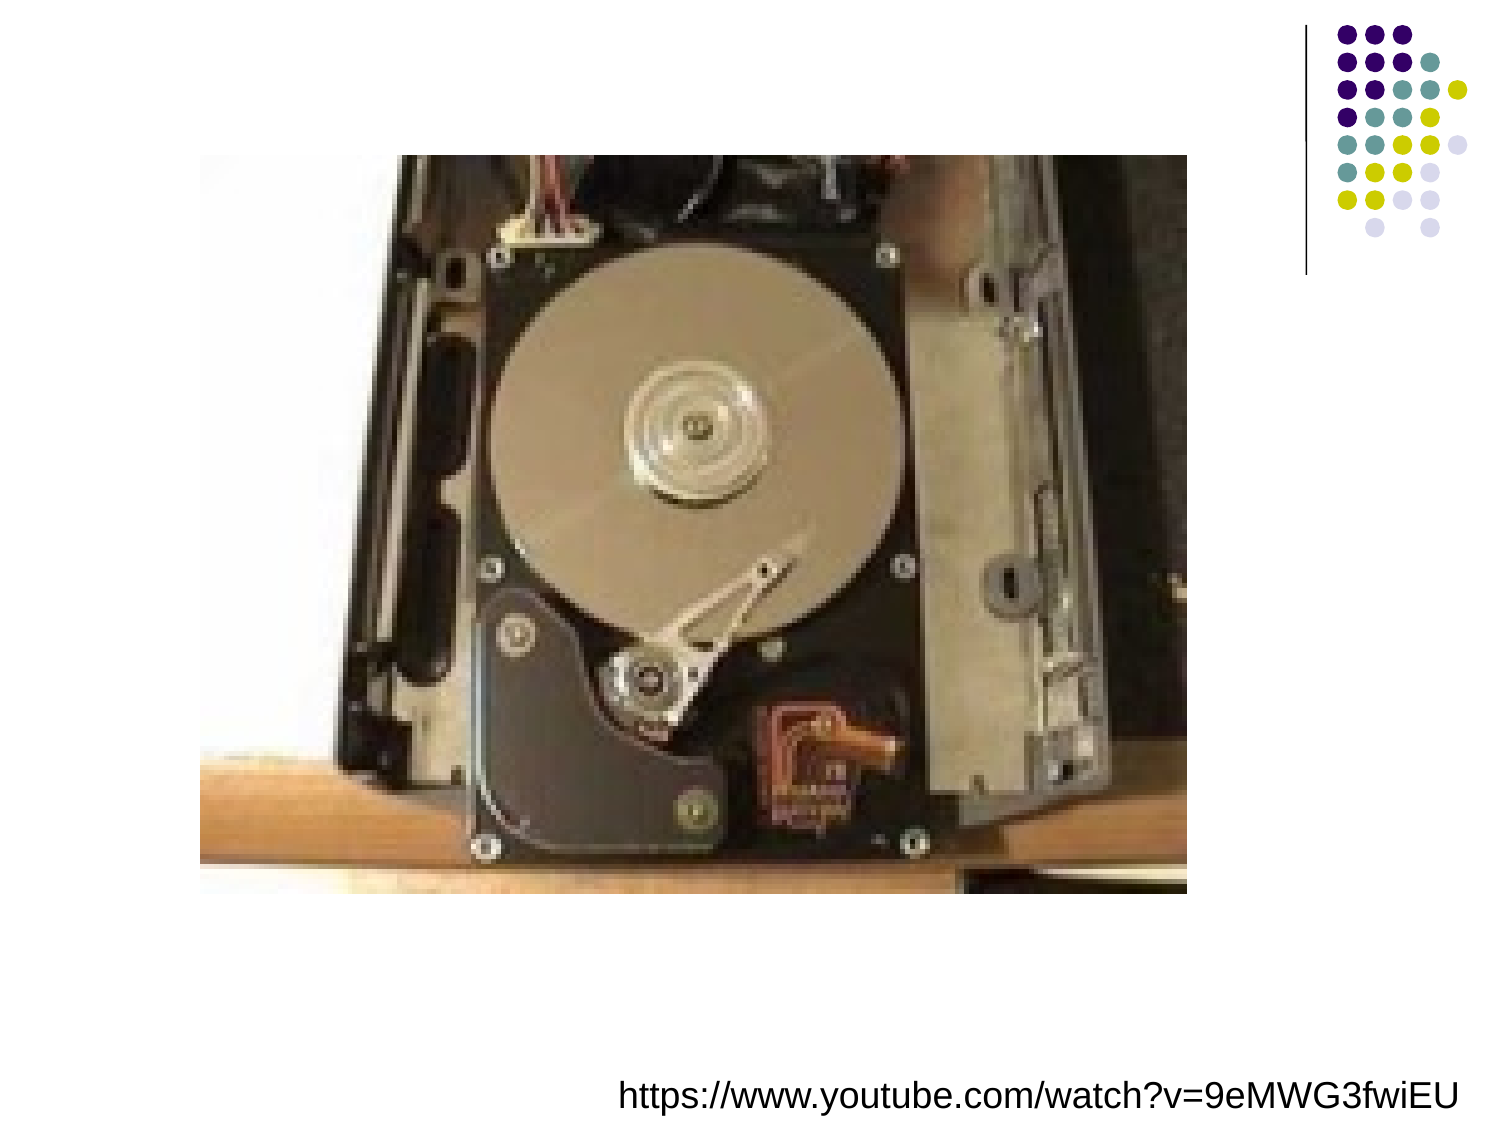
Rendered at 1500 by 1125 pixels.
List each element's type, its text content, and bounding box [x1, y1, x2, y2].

text_box https://www.youtube.com/watch?v=9eMWG3fwiEU [450, 1063, 1475, 1124]
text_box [199, 154, 1188, 896]
